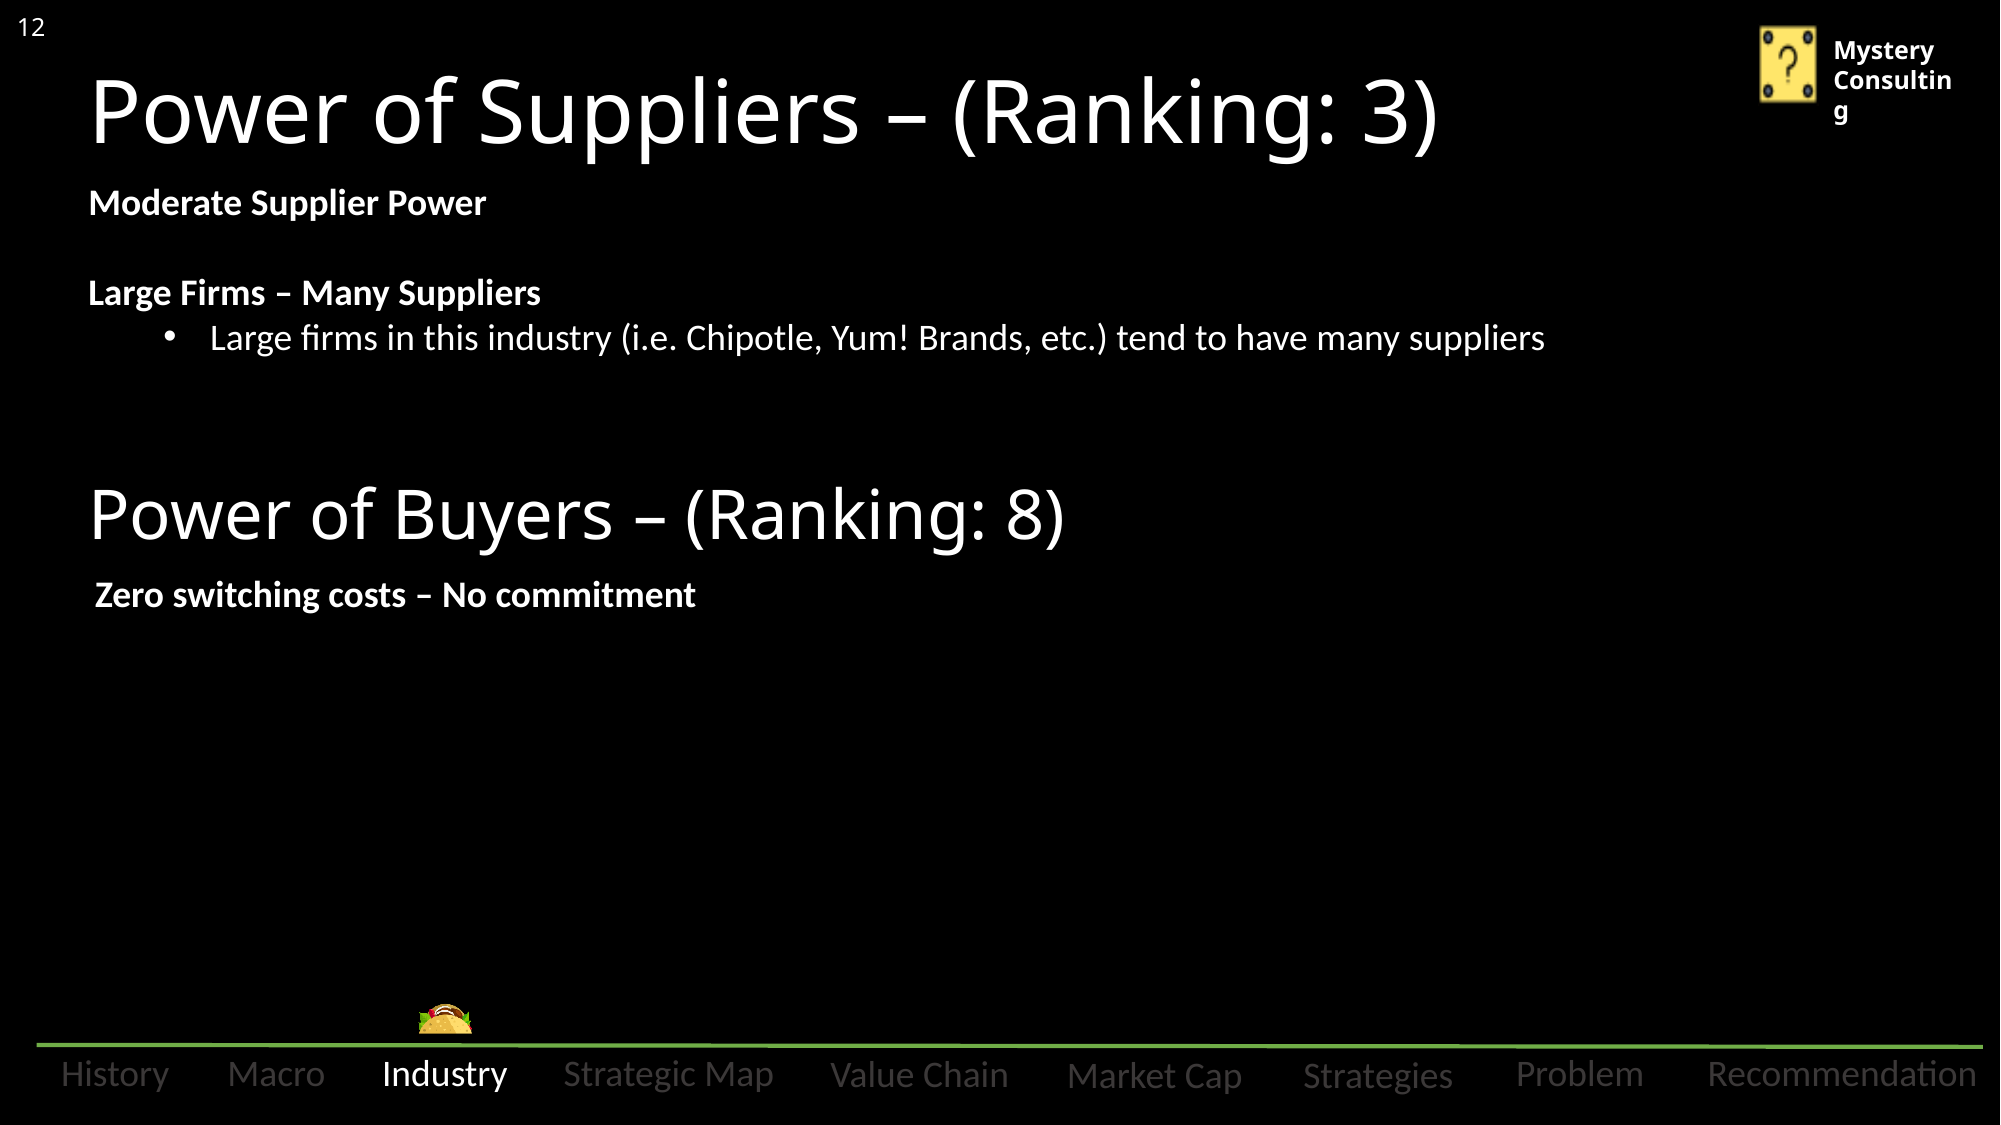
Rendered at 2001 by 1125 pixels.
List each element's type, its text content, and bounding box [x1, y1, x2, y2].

slide_number 12 [0, 0, 63, 59]
title Power of Suppliers – (Ranking: 3) [73, 59, 1759, 169]
picture [418, 992, 472, 1045]
text_box Moderate Supplier Power Large Firms – Many Suppliers Large firms in this industry (i.e. Chipotle, Yum! Brands, etc.) tend to have many suppliers [73, 169, 1865, 366]
text_box Power of Buyers – (Ranking: 8) [73, 472, 1695, 563]
picture [1758, 24, 1819, 106]
text_box Zero switching costs – No commitment [80, 562, 713, 623]
